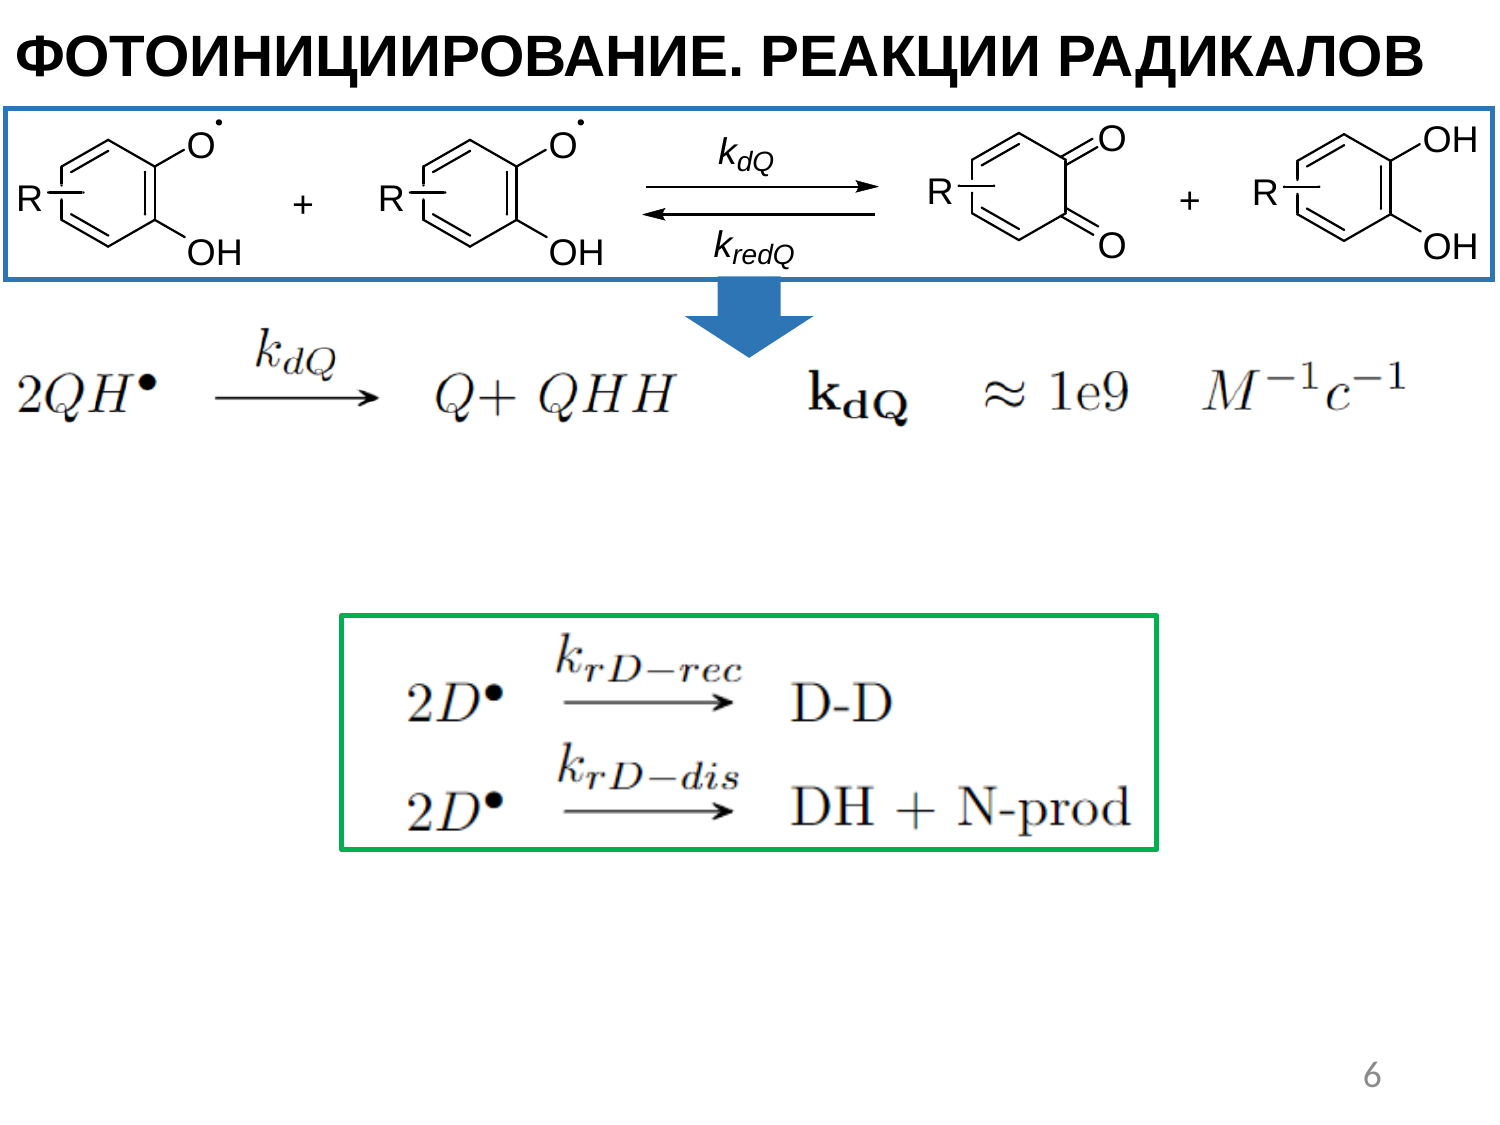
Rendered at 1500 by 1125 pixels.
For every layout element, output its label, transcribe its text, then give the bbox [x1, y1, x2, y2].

title Фотоинициирование. Реакции радикалов [0, 0, 1500, 115]
slide_number 6 [1059, 1042, 1397, 1103]
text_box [7, 110, 1491, 278]
text_box [684, 278, 814, 358]
picture [792, 344, 1413, 427]
picture [2, 327, 708, 444]
picture [343, 618, 1155, 848]
